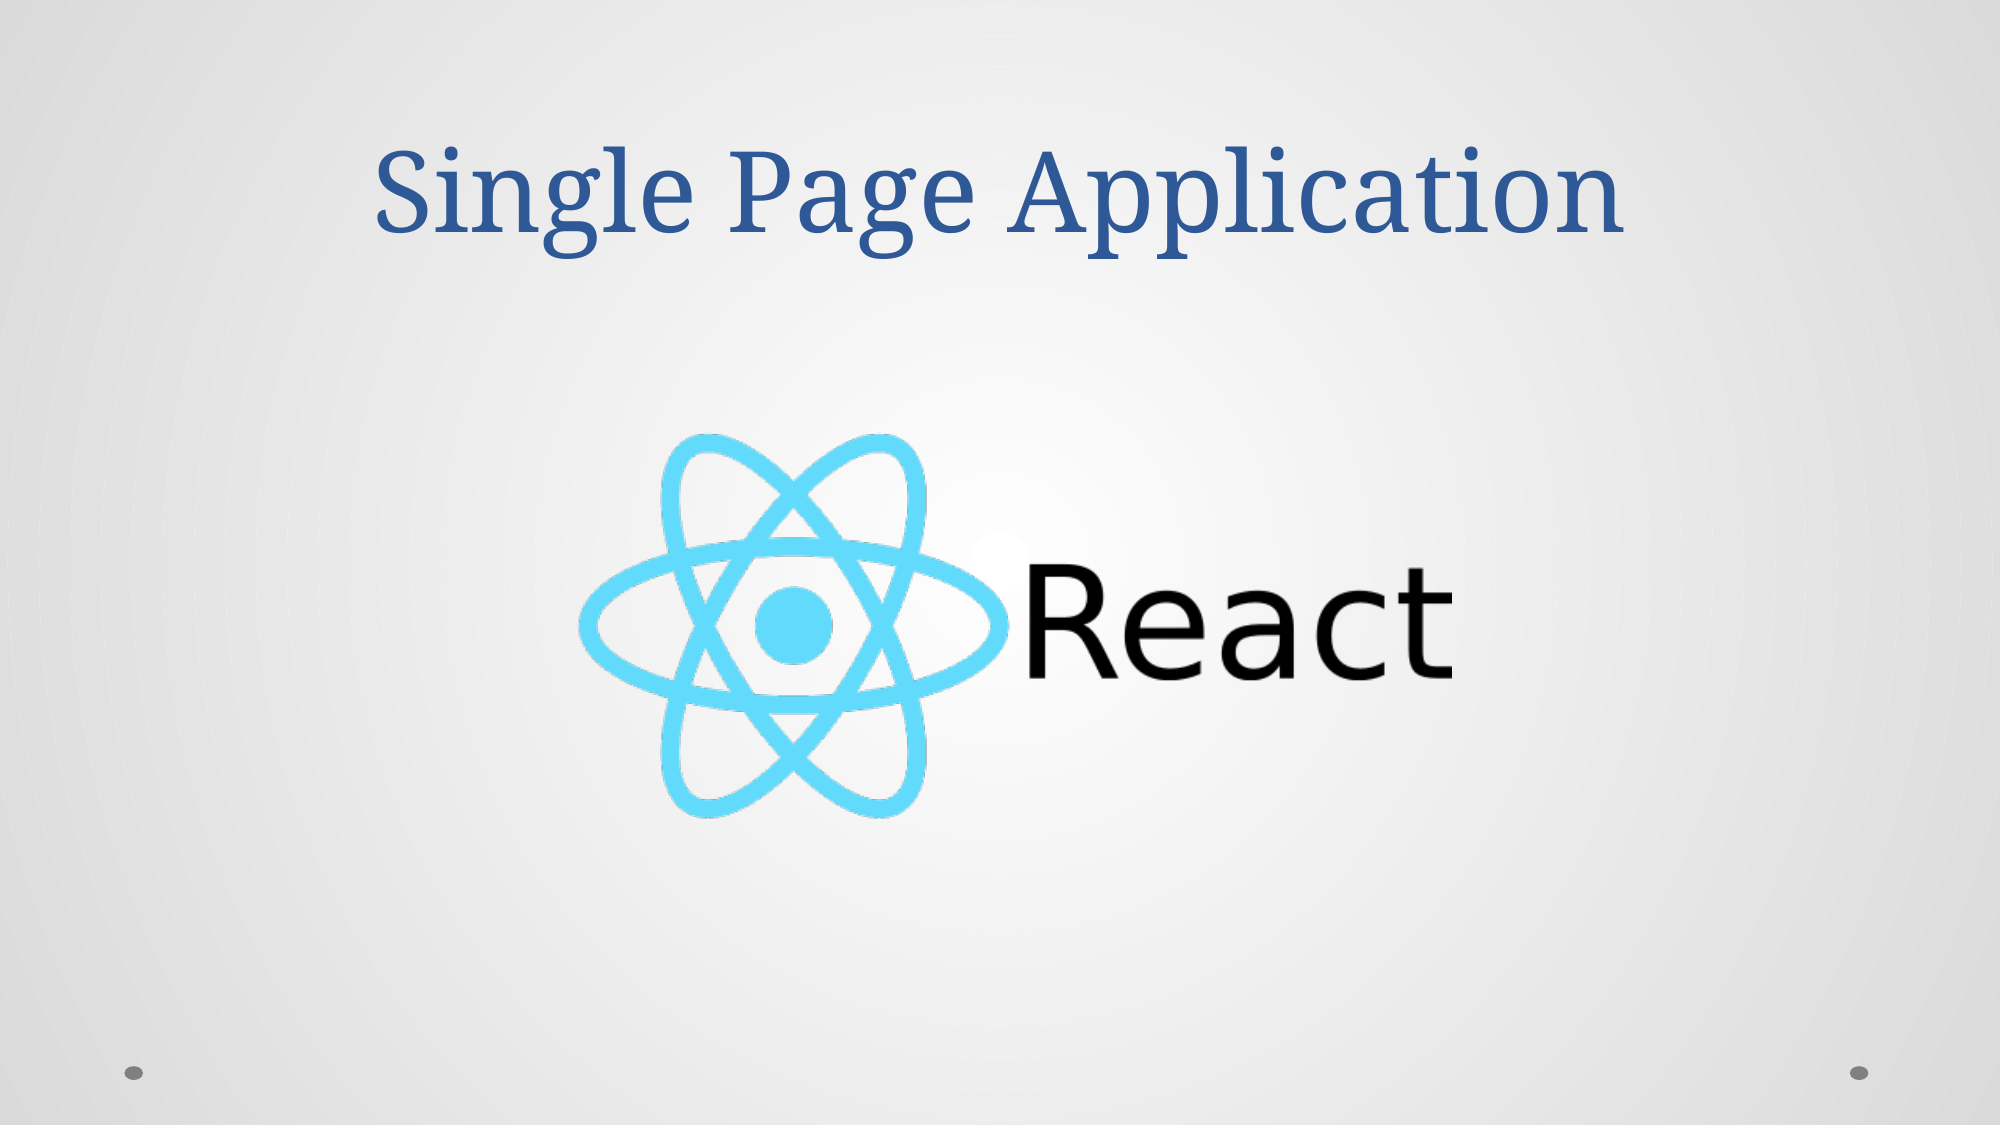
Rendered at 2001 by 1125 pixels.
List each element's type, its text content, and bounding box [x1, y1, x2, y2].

title Single Page Application [99, 0, 1900, 263]
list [548, 422, 1452, 845]
